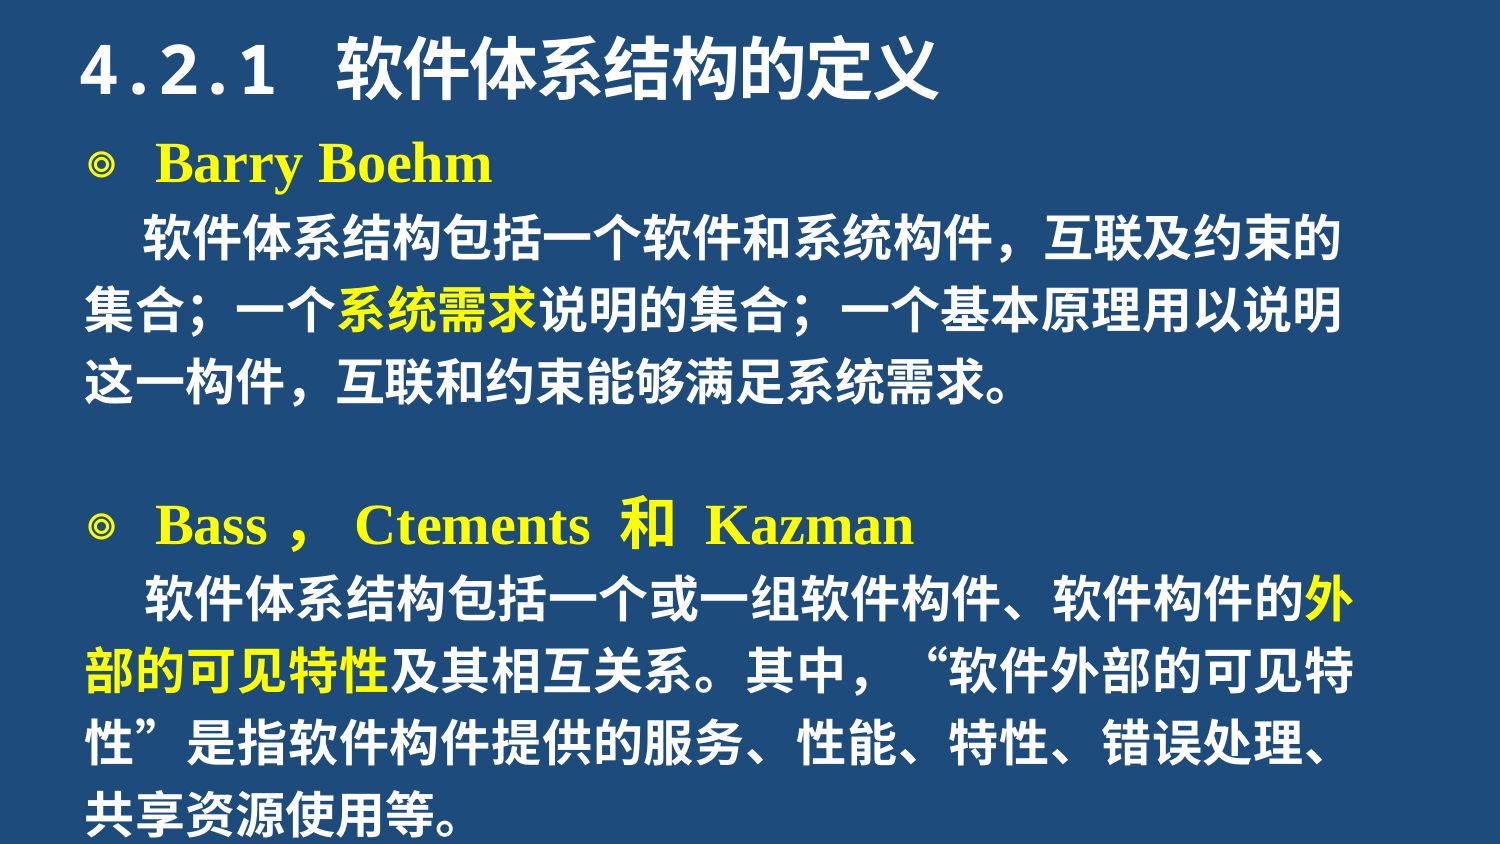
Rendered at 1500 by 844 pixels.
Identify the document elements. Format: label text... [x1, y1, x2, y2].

text_box ◎ Bass，Ctements 和 Kazman 软件体系结构包括一个或一组软件构件、软件构件的外部的可见特性及其相互关系。其中，“软件外部的可见特性”是指软件构件提供的服务、性能、特性、错误处理、共享资源使用等。 [70, 478, 1370, 844]
text_box ◎ Barry Boehm 软件体系结构包括一个软件和系统构件，互联及约束的集合；一个系统需求说明的集合；一个基本原理用以说明这一构件，互联和约束能够满足系统需求。 [70, 117, 1358, 418]
text_box 4.2.1 软件体系结构的定义 [63, 28, 1436, 103]
